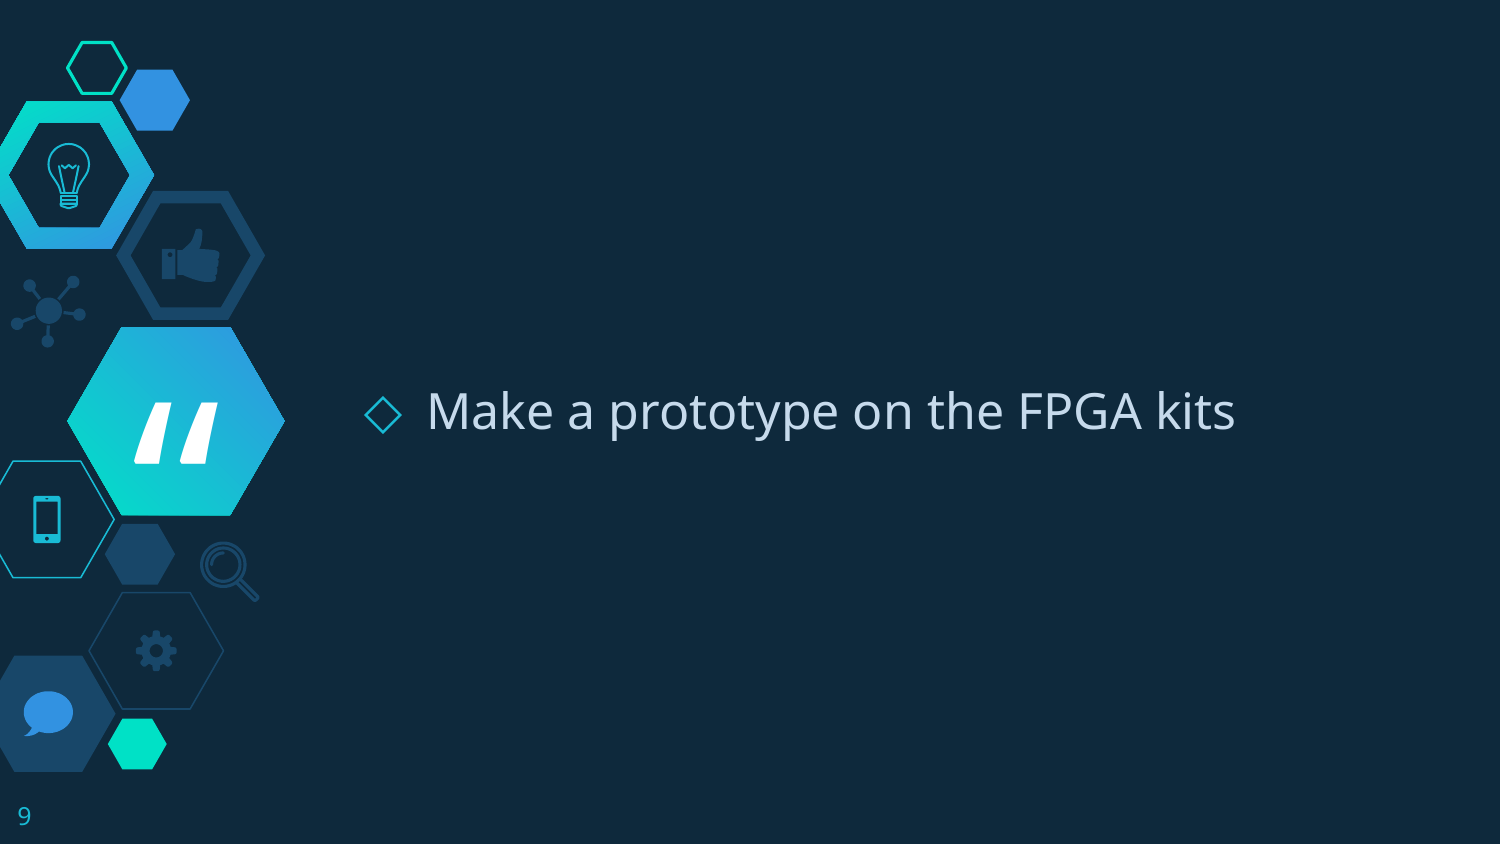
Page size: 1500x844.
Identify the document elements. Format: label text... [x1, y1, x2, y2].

slide_number 9 [2, 785, 93, 844]
list Make a prototype on the FPGA kits [336, 342, 1368, 477]
